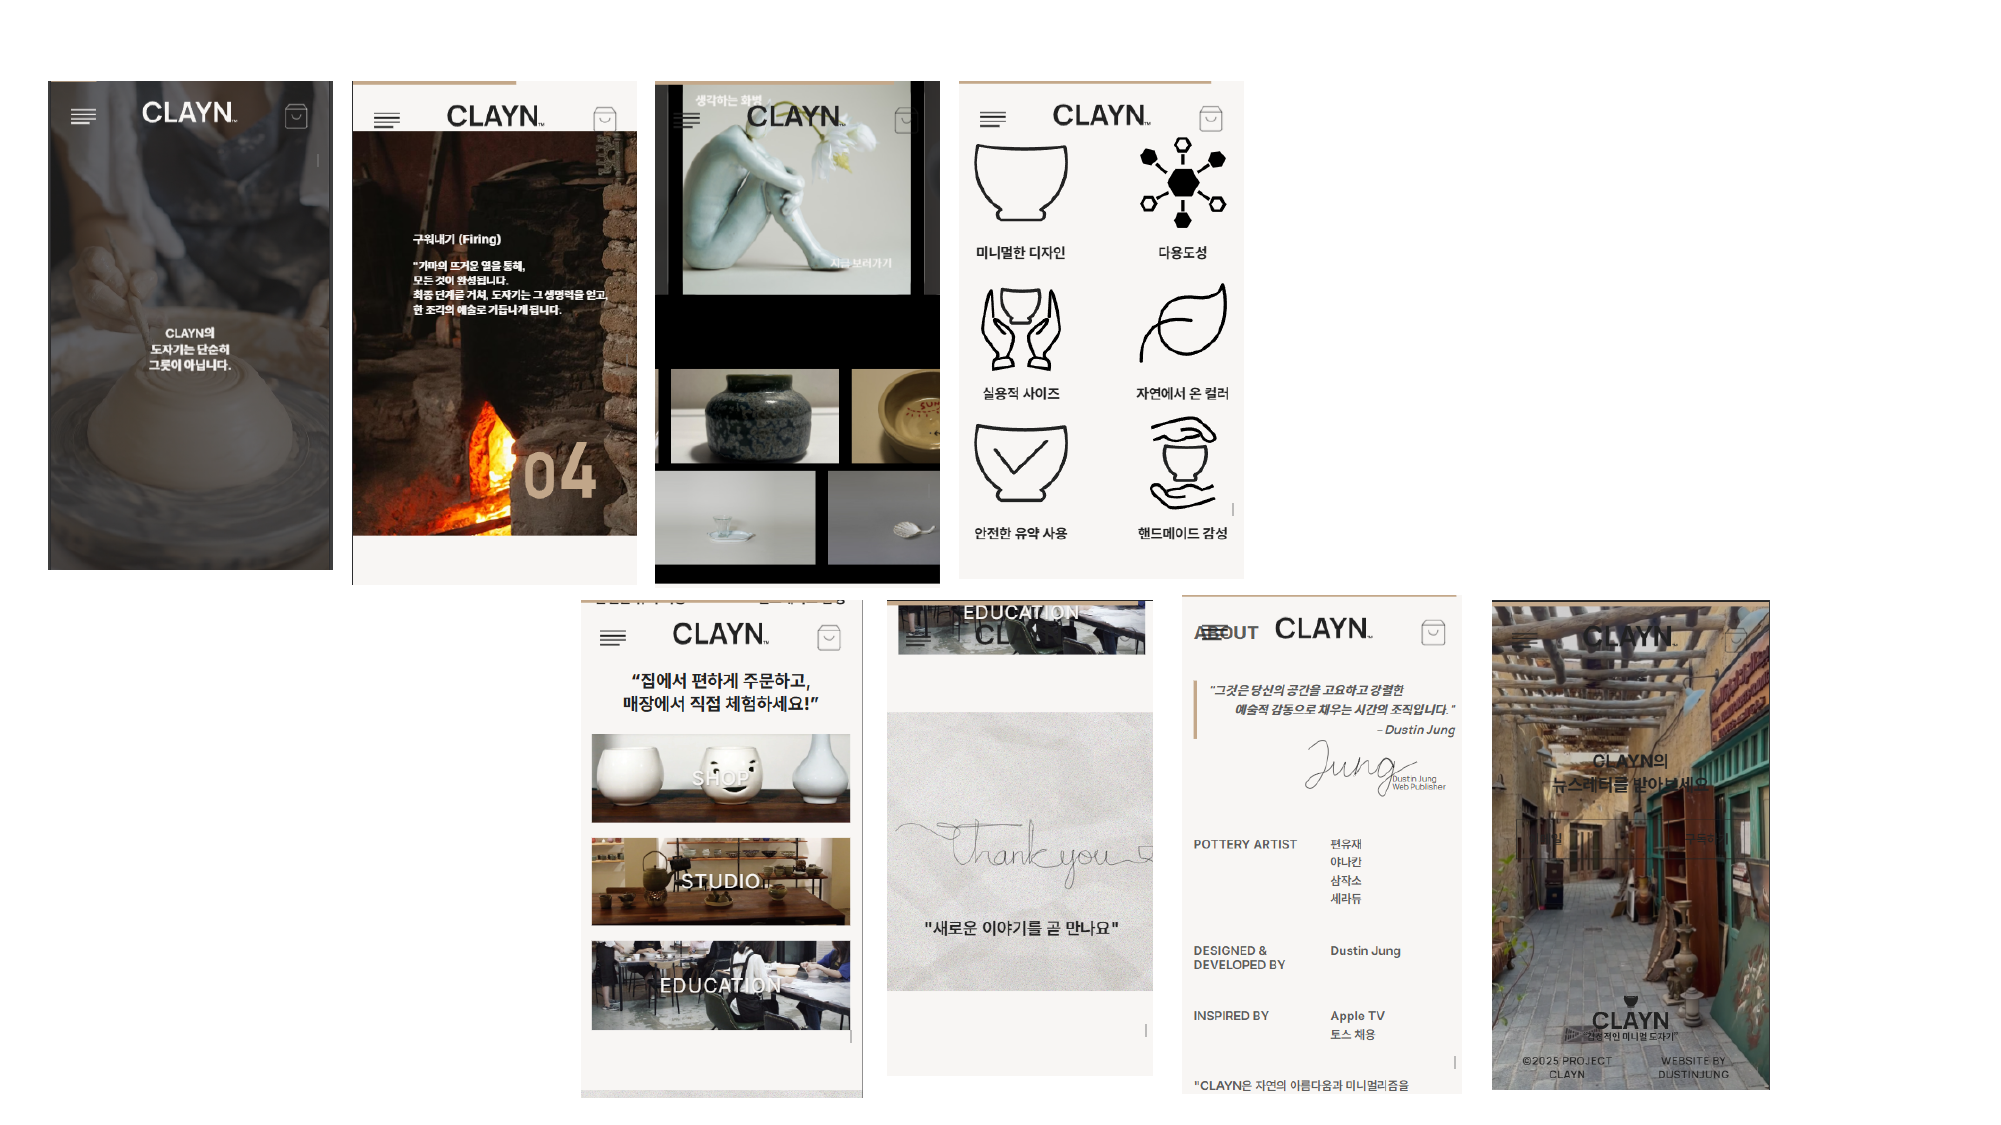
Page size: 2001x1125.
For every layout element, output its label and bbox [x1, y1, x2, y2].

picture [655, 81, 940, 588]
picture [352, 80, 637, 585]
picture [959, 81, 1244, 579]
picture [48, 81, 333, 570]
picture [1492, 600, 1770, 1090]
picture [581, 600, 863, 1099]
picture [1182, 595, 1463, 1094]
picture [887, 600, 1153, 1076]
